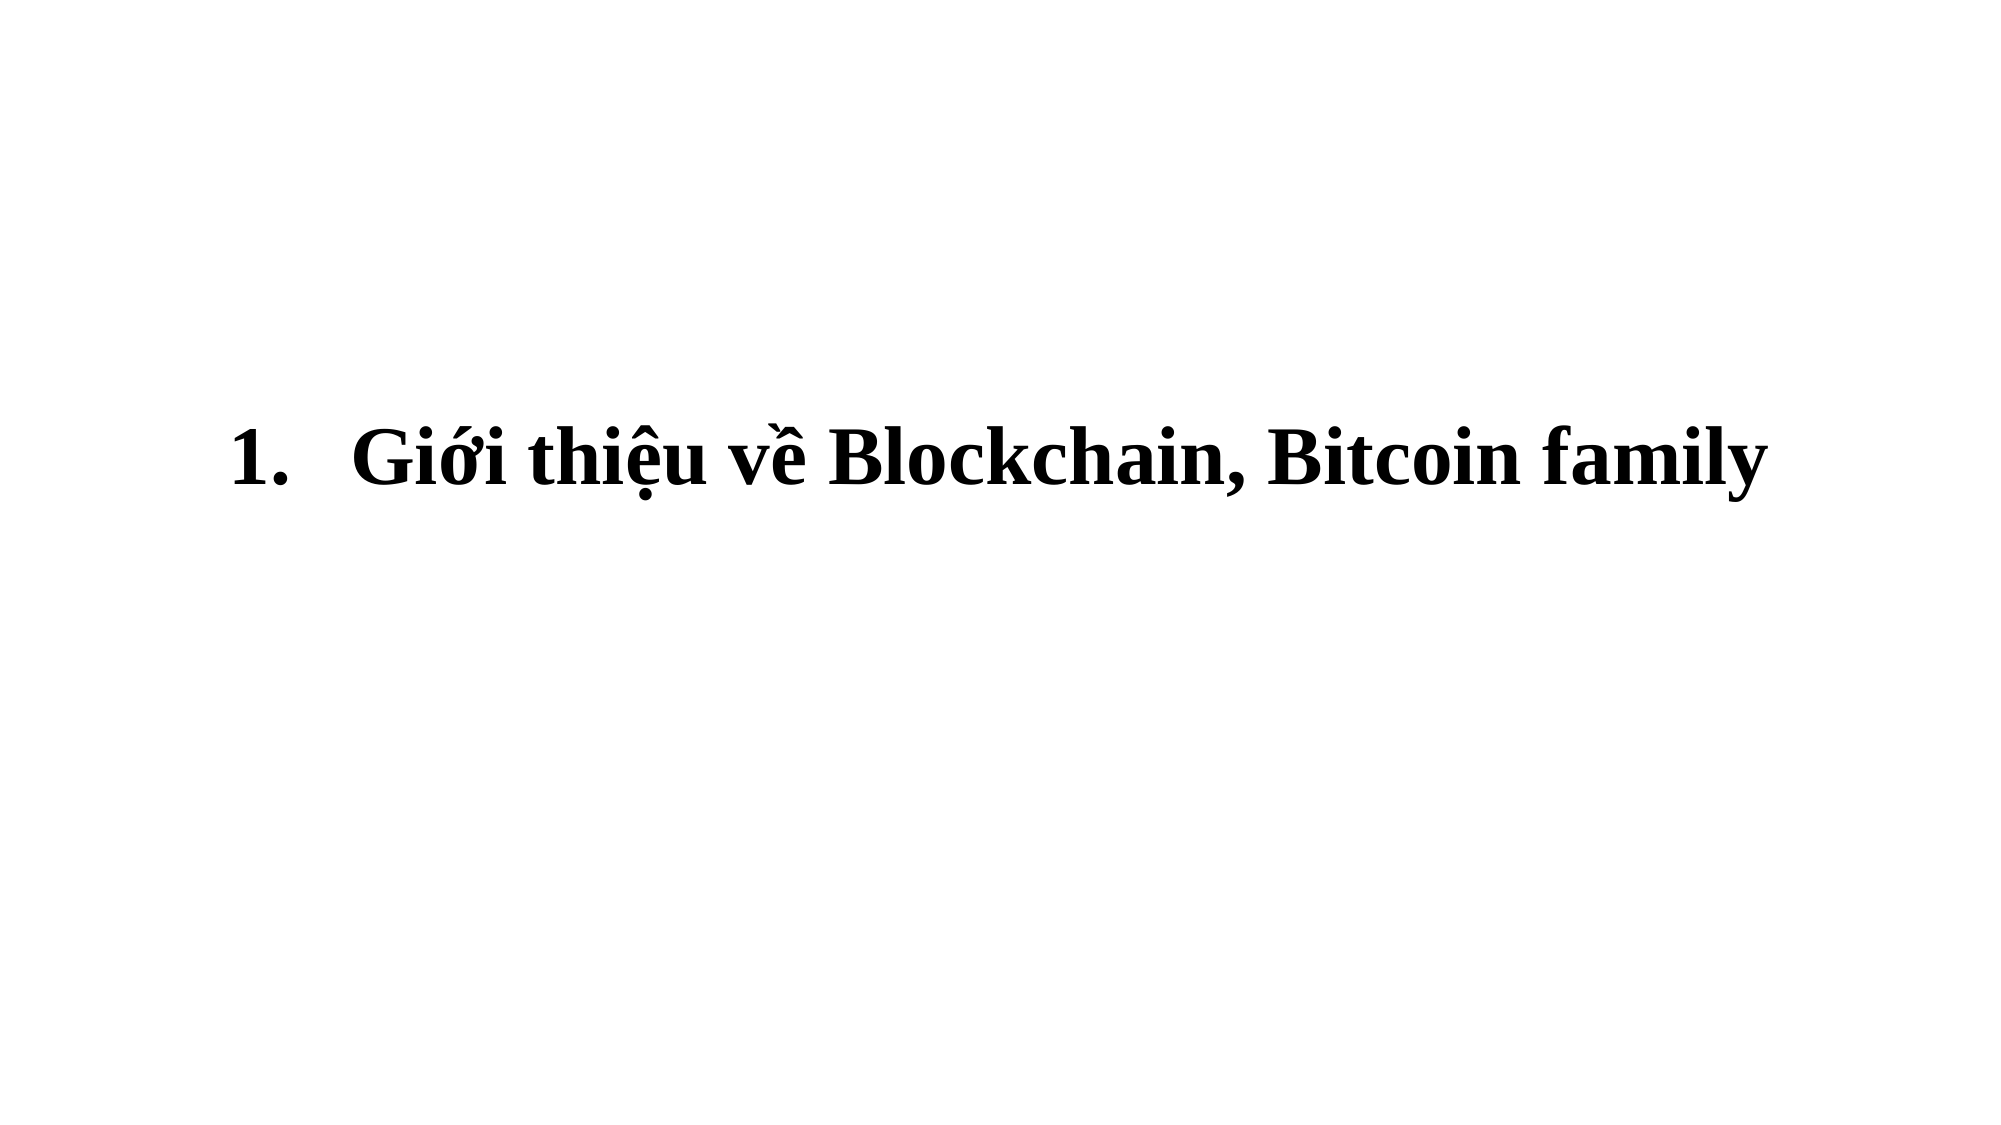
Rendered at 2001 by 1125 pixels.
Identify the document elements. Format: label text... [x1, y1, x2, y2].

text_box Giới thiệu về Blockchain, Bitcoin family [137, 59, 1863, 859]
